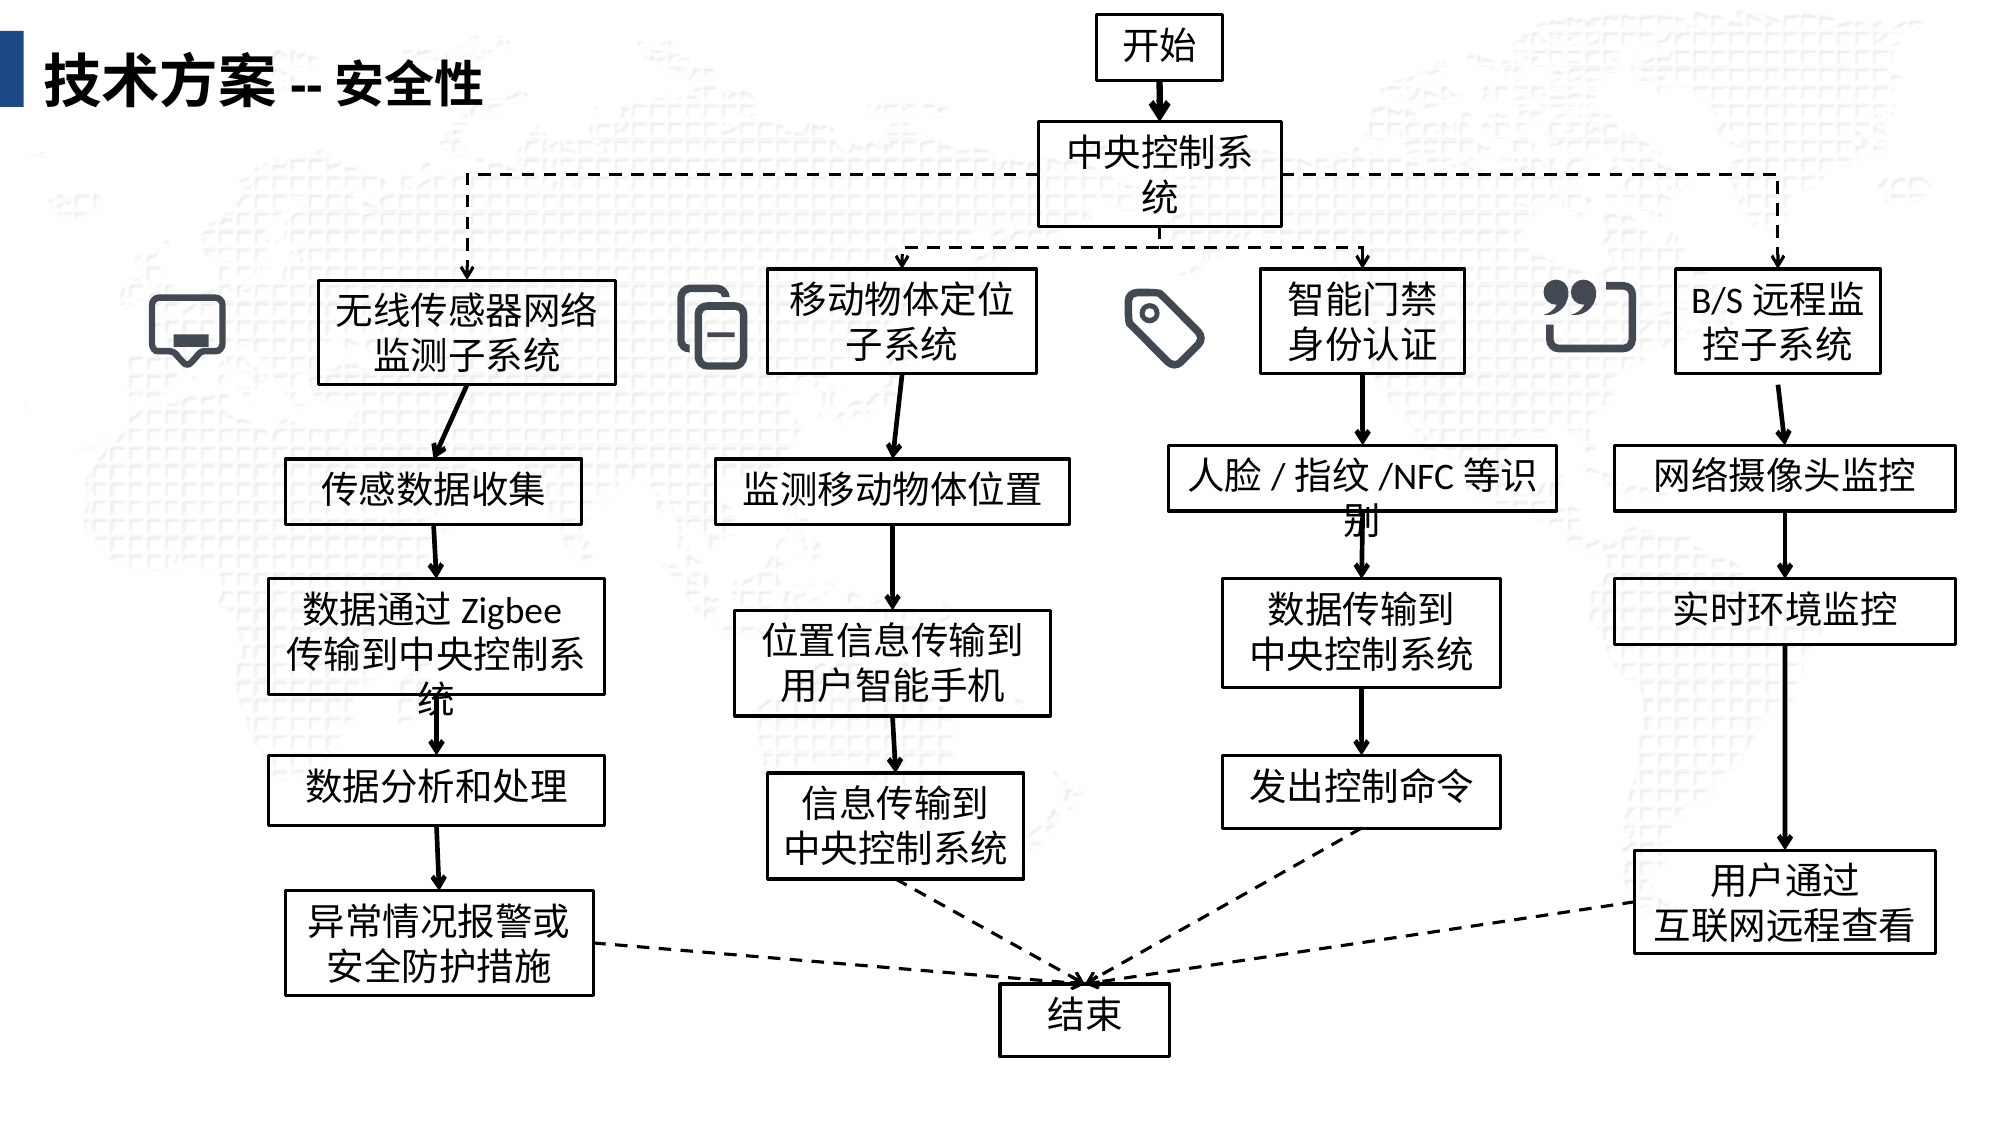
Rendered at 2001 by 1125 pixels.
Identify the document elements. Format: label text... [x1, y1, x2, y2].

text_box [433, 384, 468, 460]
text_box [1084, 827, 1363, 901]
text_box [892, 715, 897, 774]
text_box [0, 30, 20, 107]
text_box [1280, 174, 1779, 270]
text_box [433, 524, 438, 580]
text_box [466, 174, 1009, 281]
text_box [435, 824, 440, 892]
text_box 异常情况报警或安全防护措施 [285, 964, 594, 996]
text_box 结束 [999, 985, 1170, 1057]
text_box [1777, 384, 1786, 446]
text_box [895, 878, 1084, 985]
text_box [592, 942, 895, 985]
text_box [1084, 901, 1636, 985]
picture [20, 0, 1972, 964]
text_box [1240, 146, 1283, 351]
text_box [1009, 119, 1053, 378]
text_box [892, 372, 903, 460]
